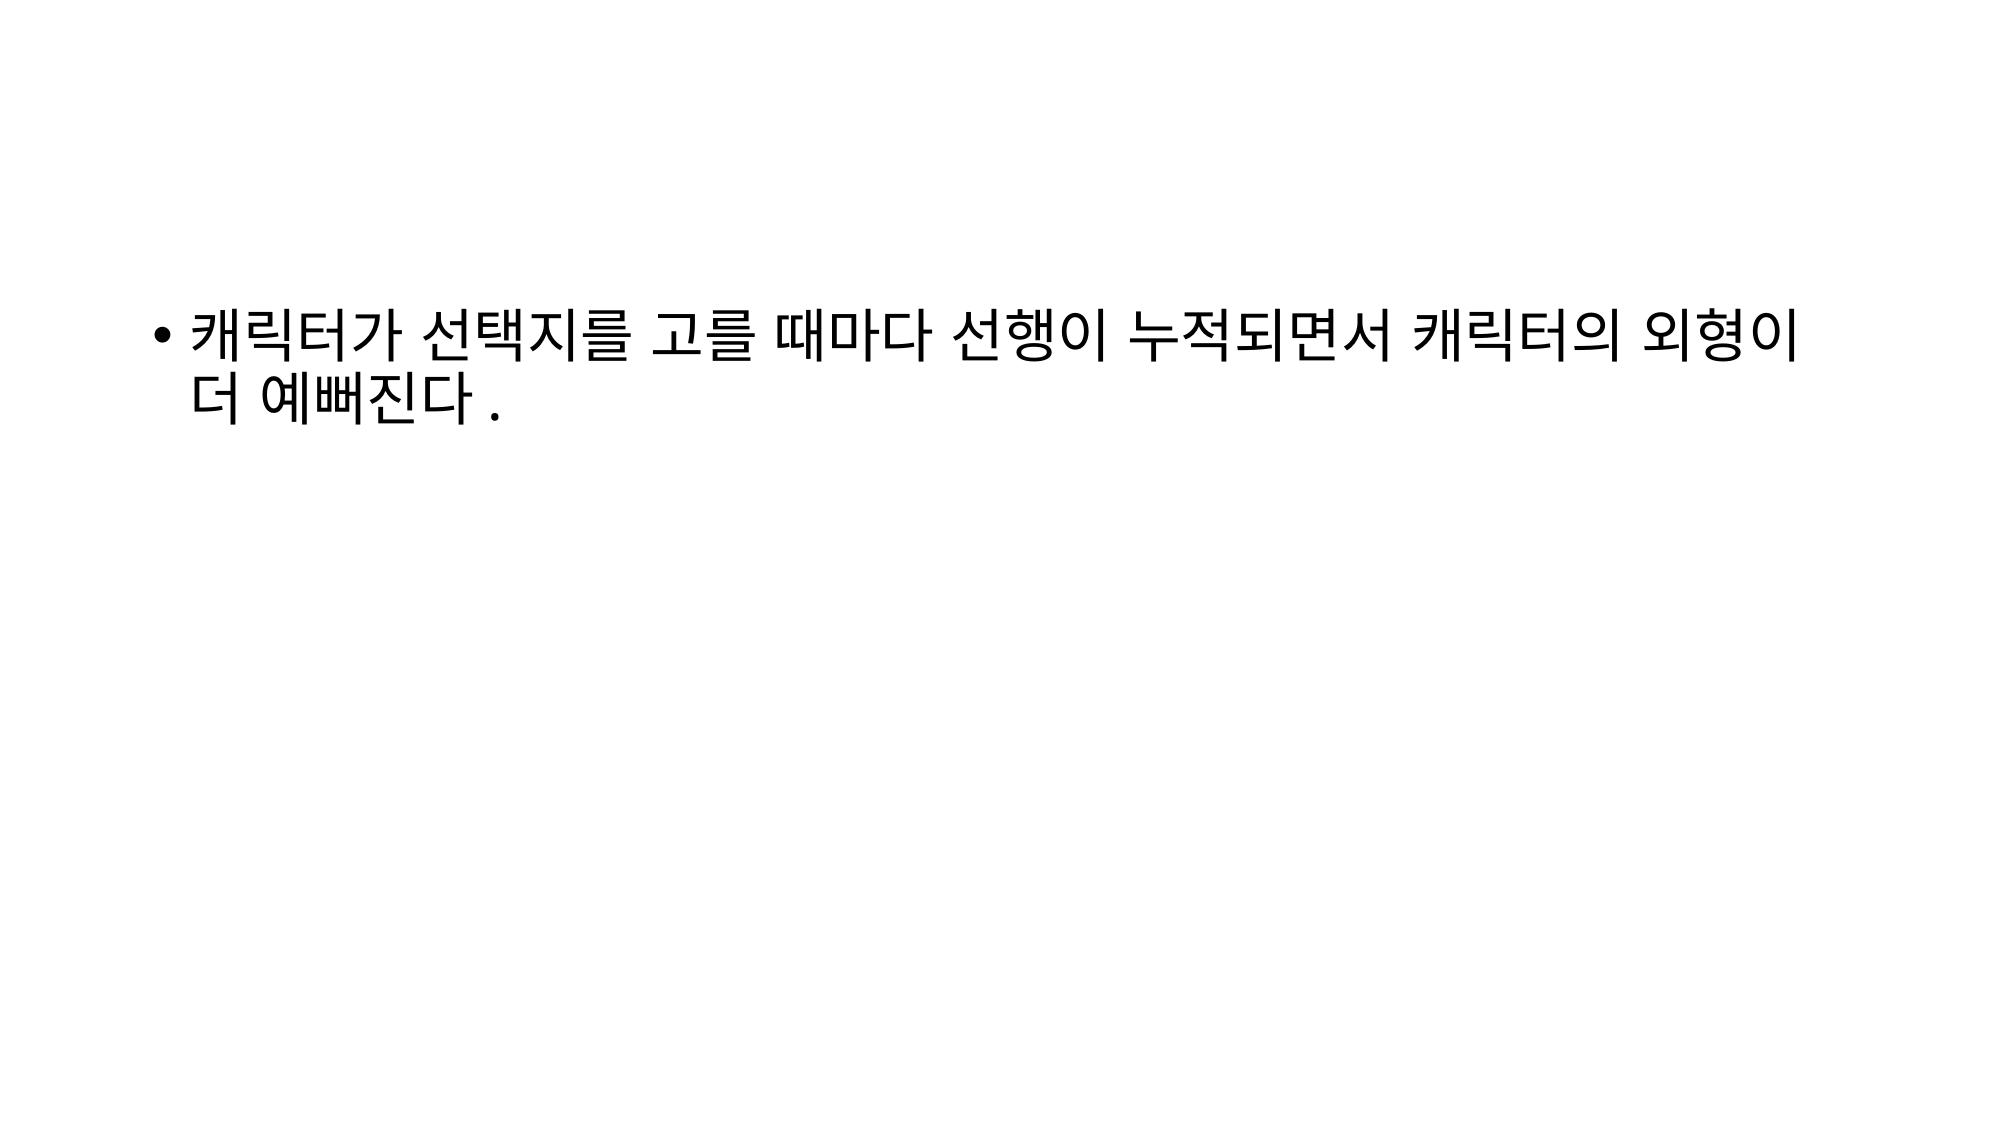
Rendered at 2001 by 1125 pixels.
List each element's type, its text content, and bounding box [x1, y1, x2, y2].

list 캐릭터가 선택지를 고를 때마다 선행이 누적되면서 캐릭터의 외형이 더 예뻐진다. [137, 299, 1863, 1014]
